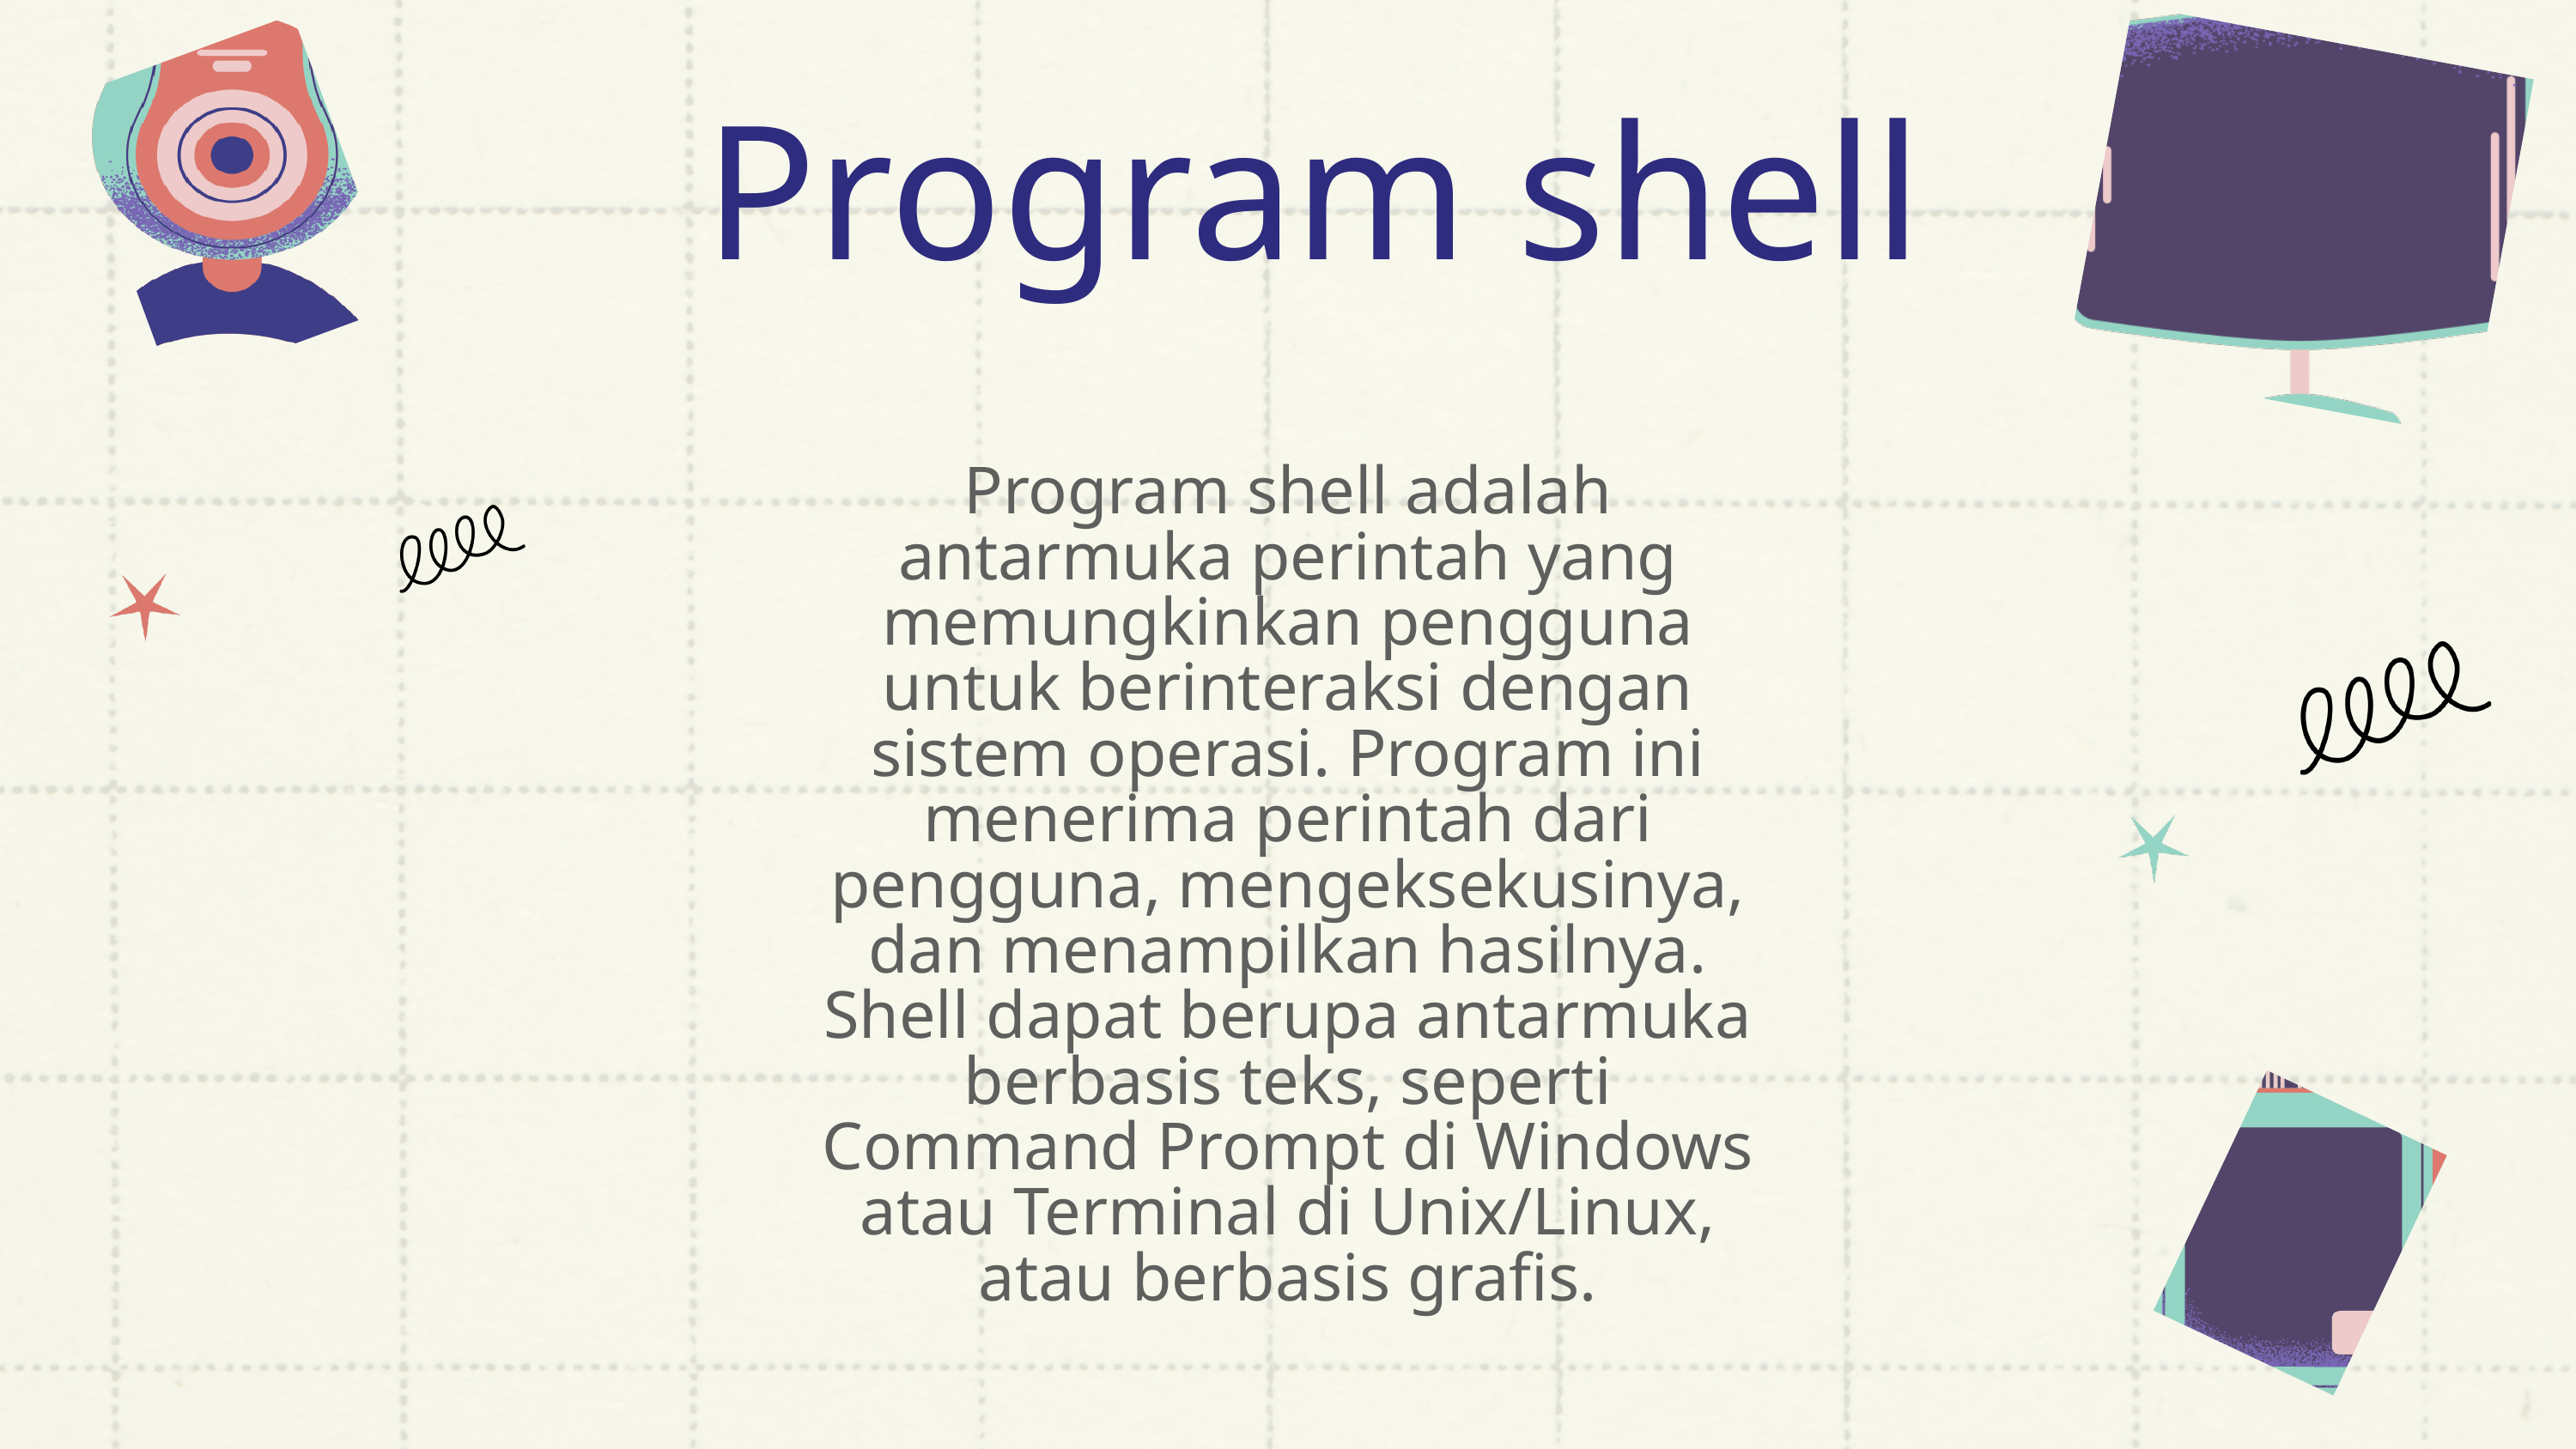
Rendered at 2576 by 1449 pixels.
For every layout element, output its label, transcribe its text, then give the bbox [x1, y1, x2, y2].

text_box Program shell adalah antarmuka perintah yang memungkinkan pengguna untuk berinteraksi dengan sistem operasi. Program ini menerima perintah dari pengguna, mengeksekusinya, dan menampilkan hasilnya. Shell dapat berupa antarmuka berbasis teks, seperti Command Prompt di Windows atau Terminal di Unix/Linux, atau berbasis grafis. [807, 461, 1769, 1314]
text_box [0, 0, 2576, 1449]
text_box Program shell [179, 111, 2447, 298]
text_box [399, 505, 526, 593]
text_box [109, 573, 181, 642]
text_box [2117, 815, 2190, 883]
text_box [2300, 641, 2492, 775]
text_box [2154, 1070, 2447, 1396]
text_box [2066, 5, 2534, 437]
text_box [65, 15, 400, 389]
